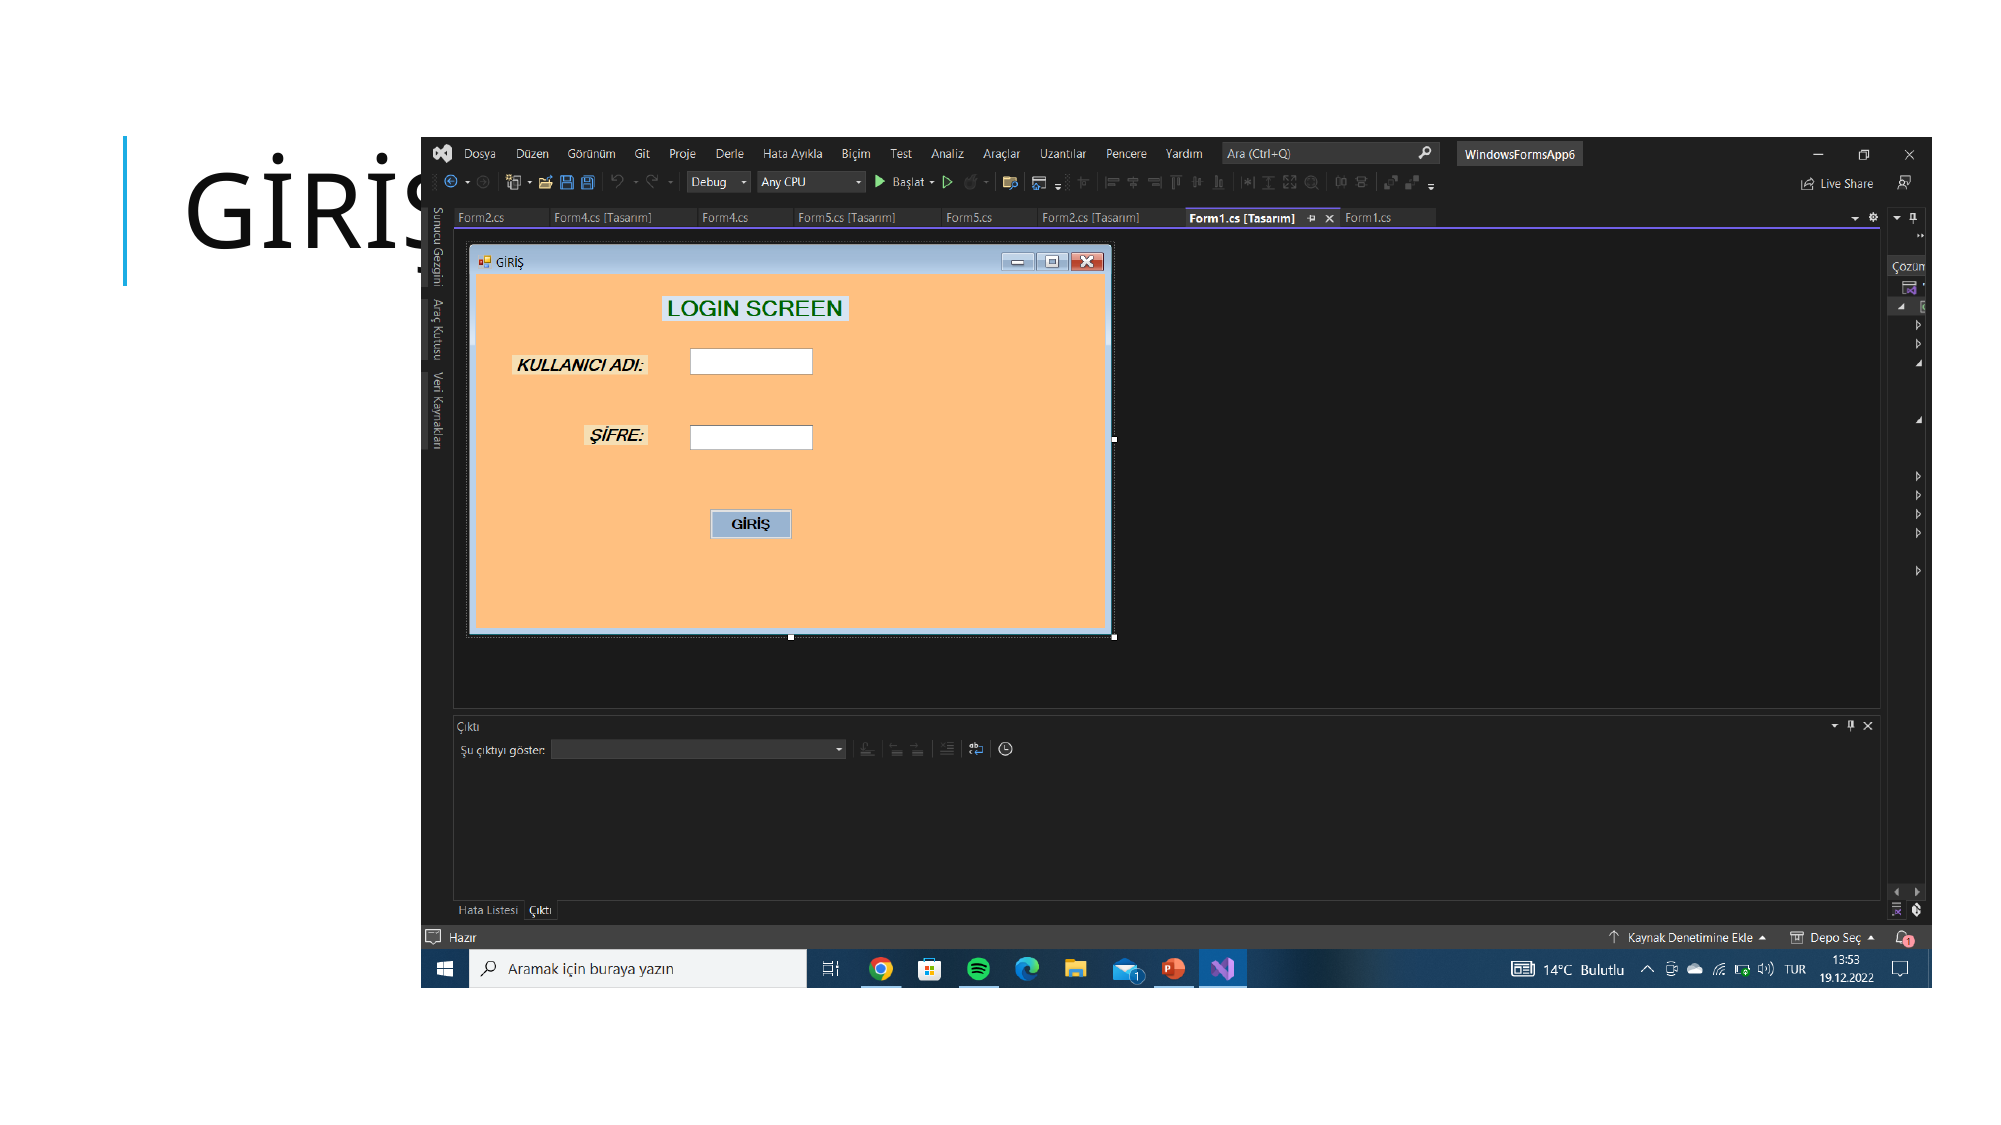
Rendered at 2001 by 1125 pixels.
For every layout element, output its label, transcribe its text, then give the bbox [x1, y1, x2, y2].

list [420, 137, 1932, 988]
title GİRİŞ [168, 96, 1763, 342]
